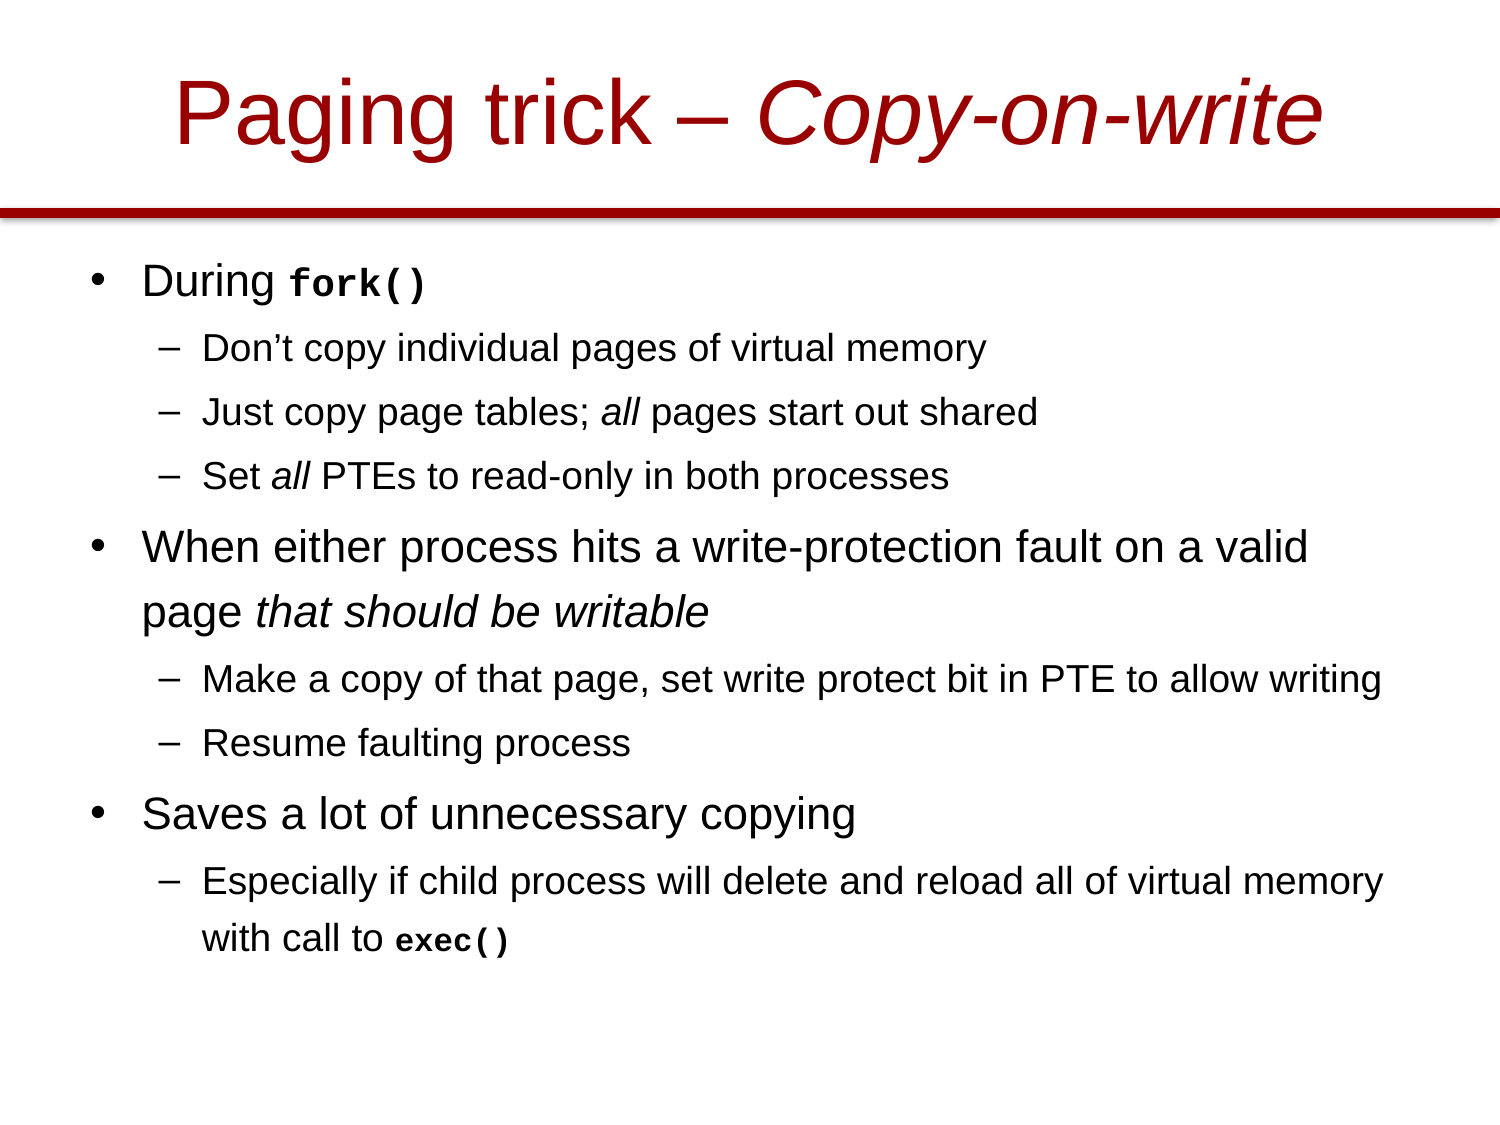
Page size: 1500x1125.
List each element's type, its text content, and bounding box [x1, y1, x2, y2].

list During fork() Don’t copy individual pages of virtual memory Just copy page tables; all pages start out shared Set all PTEs to read-only in both processes When either process hits a write-protection fault on a valid page that should be writable Make a copy of that page, set write protect bit in PTE to allow writing Resume faulting process Saves a lot of unnecessary copying Especially if child process will delete and reload all of virtual memory with call to exec() [75, 232, 1425, 1005]
title Paging trick – Copy-on-write [75, 13, 1425, 202]
